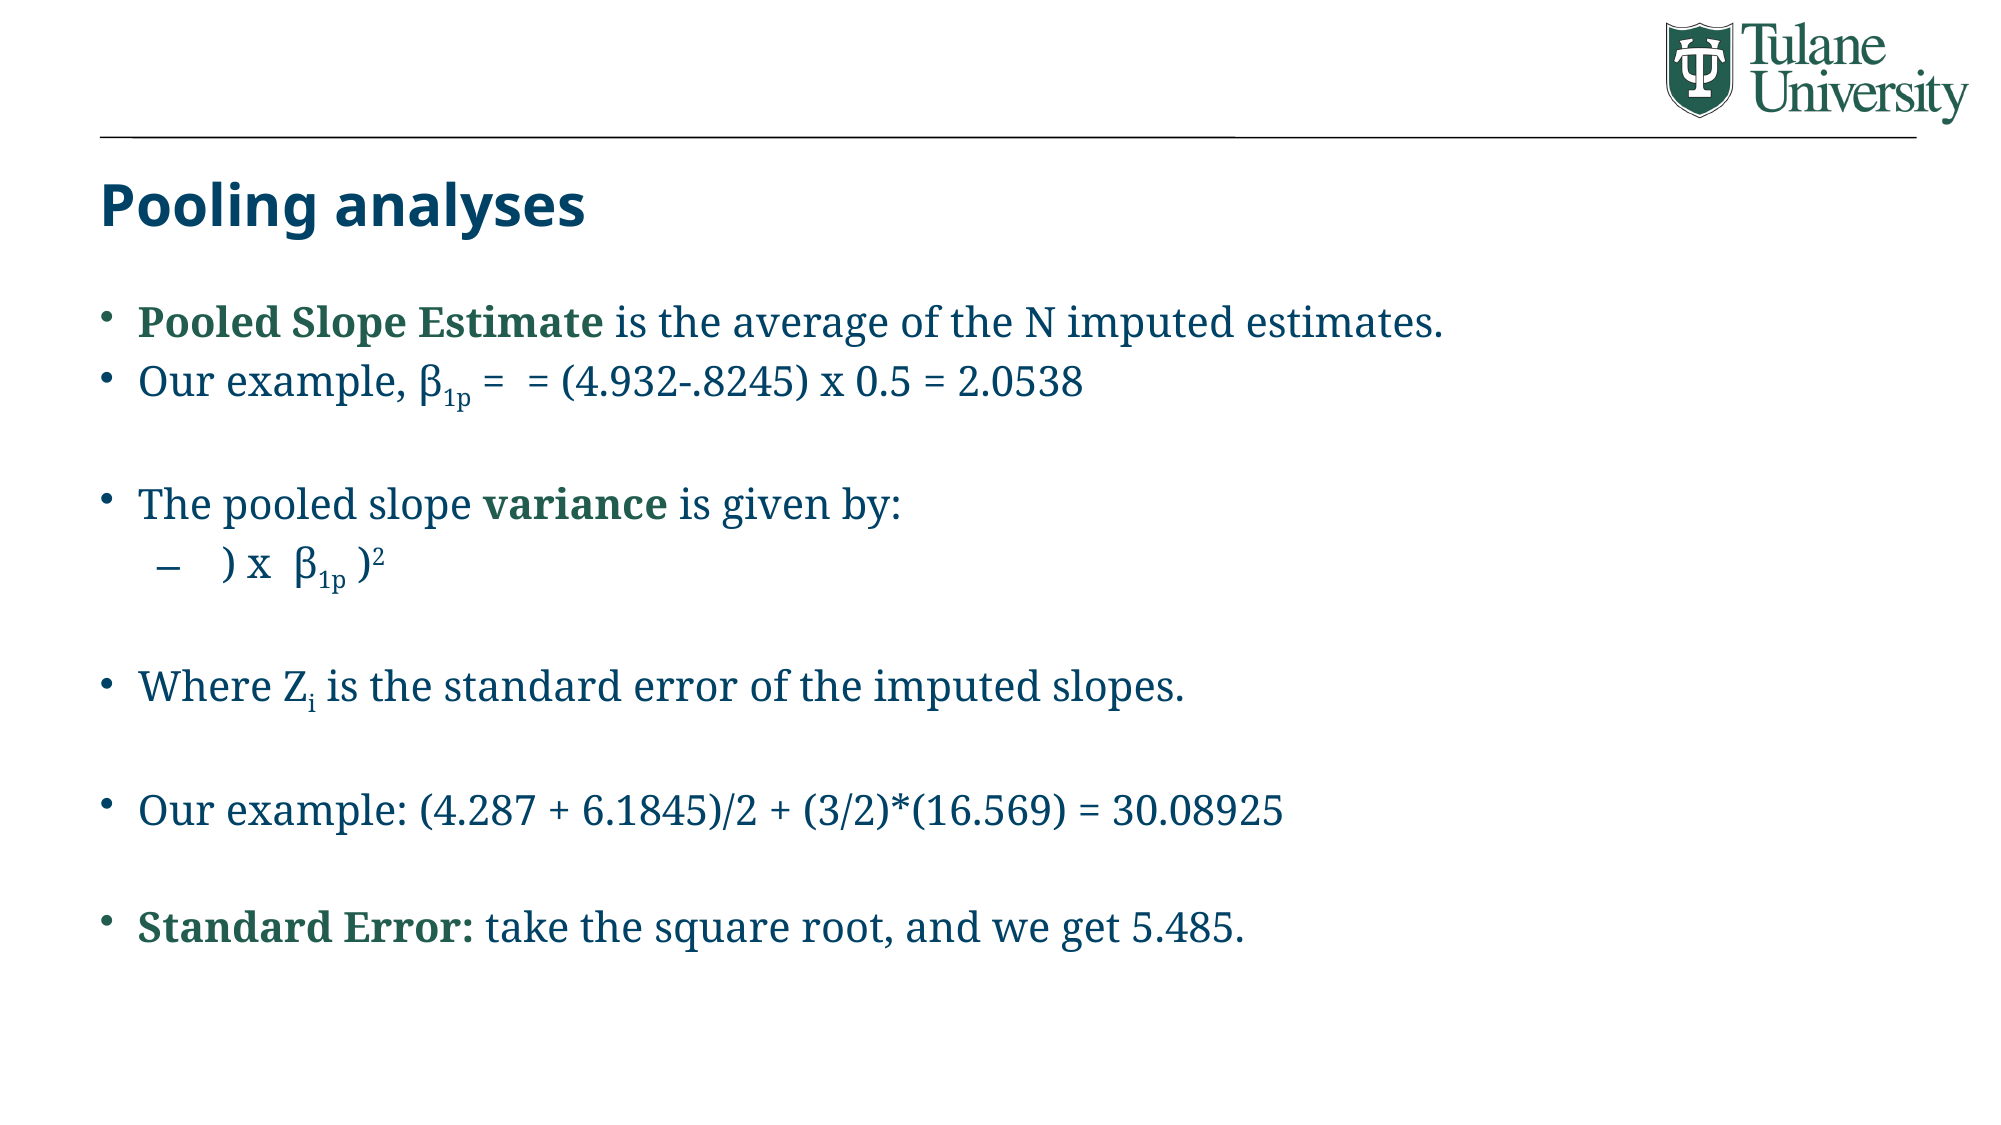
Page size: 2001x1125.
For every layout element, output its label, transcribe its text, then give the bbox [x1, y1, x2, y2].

picture [1666, 22, 1969, 136]
title Pooling analyses [99, 167, 1901, 238]
